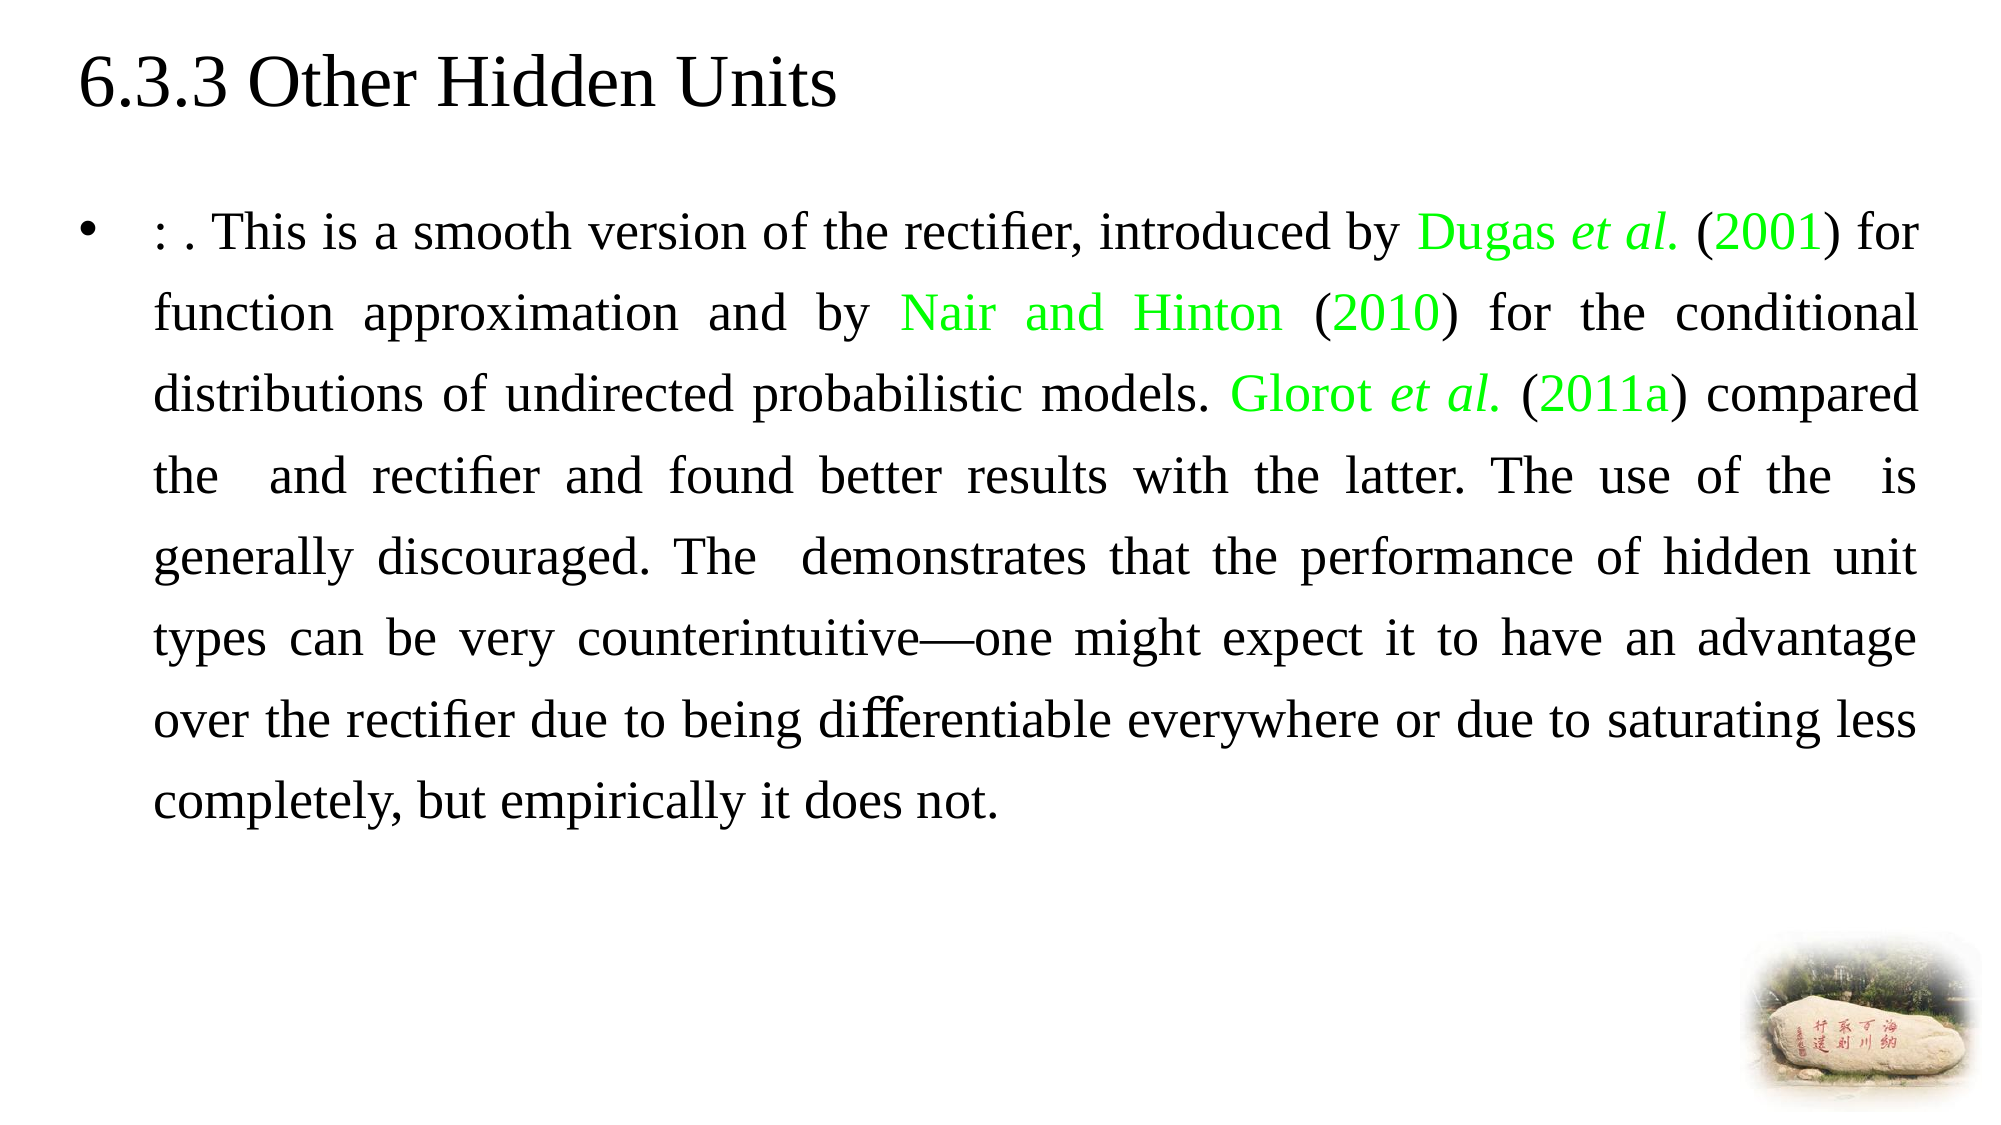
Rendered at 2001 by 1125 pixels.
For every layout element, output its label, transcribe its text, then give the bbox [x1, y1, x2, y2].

picture [1740, 927, 1985, 1112]
title 6.3.3 Other Hidden Units [63, 21, 1936, 142]
